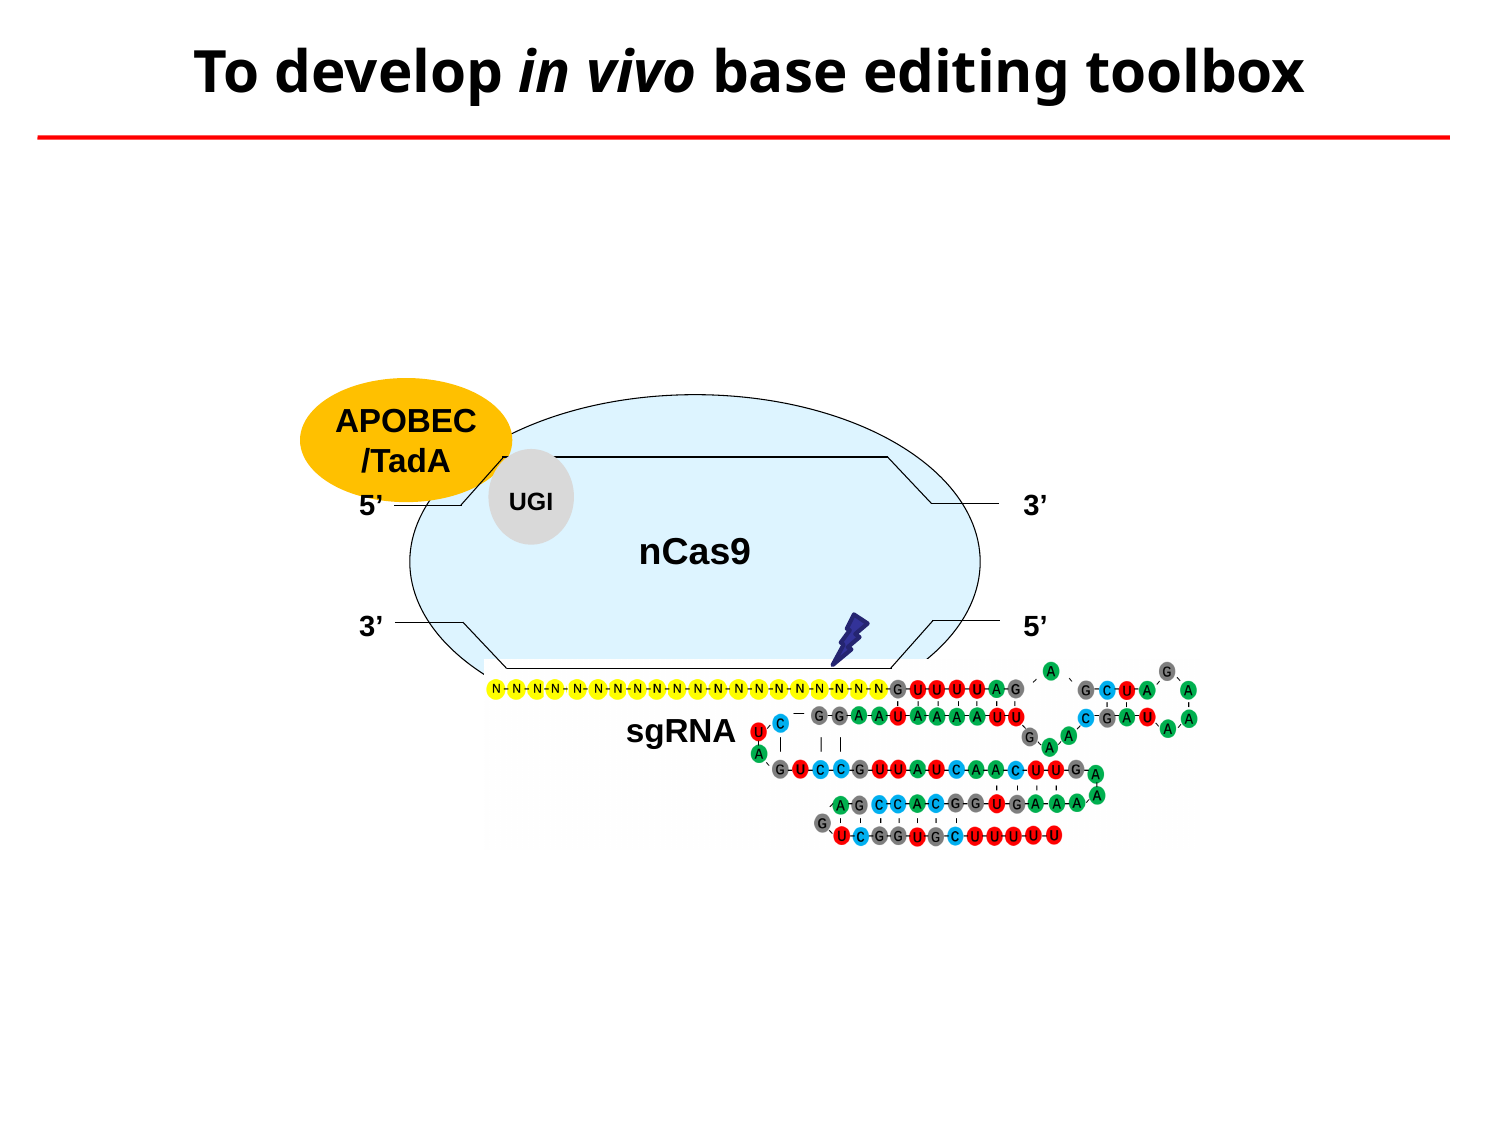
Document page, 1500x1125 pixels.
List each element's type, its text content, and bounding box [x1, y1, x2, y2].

text_box To develop in vivo base editing toolbox [0, 26, 1500, 111]
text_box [299, 377, 1201, 851]
